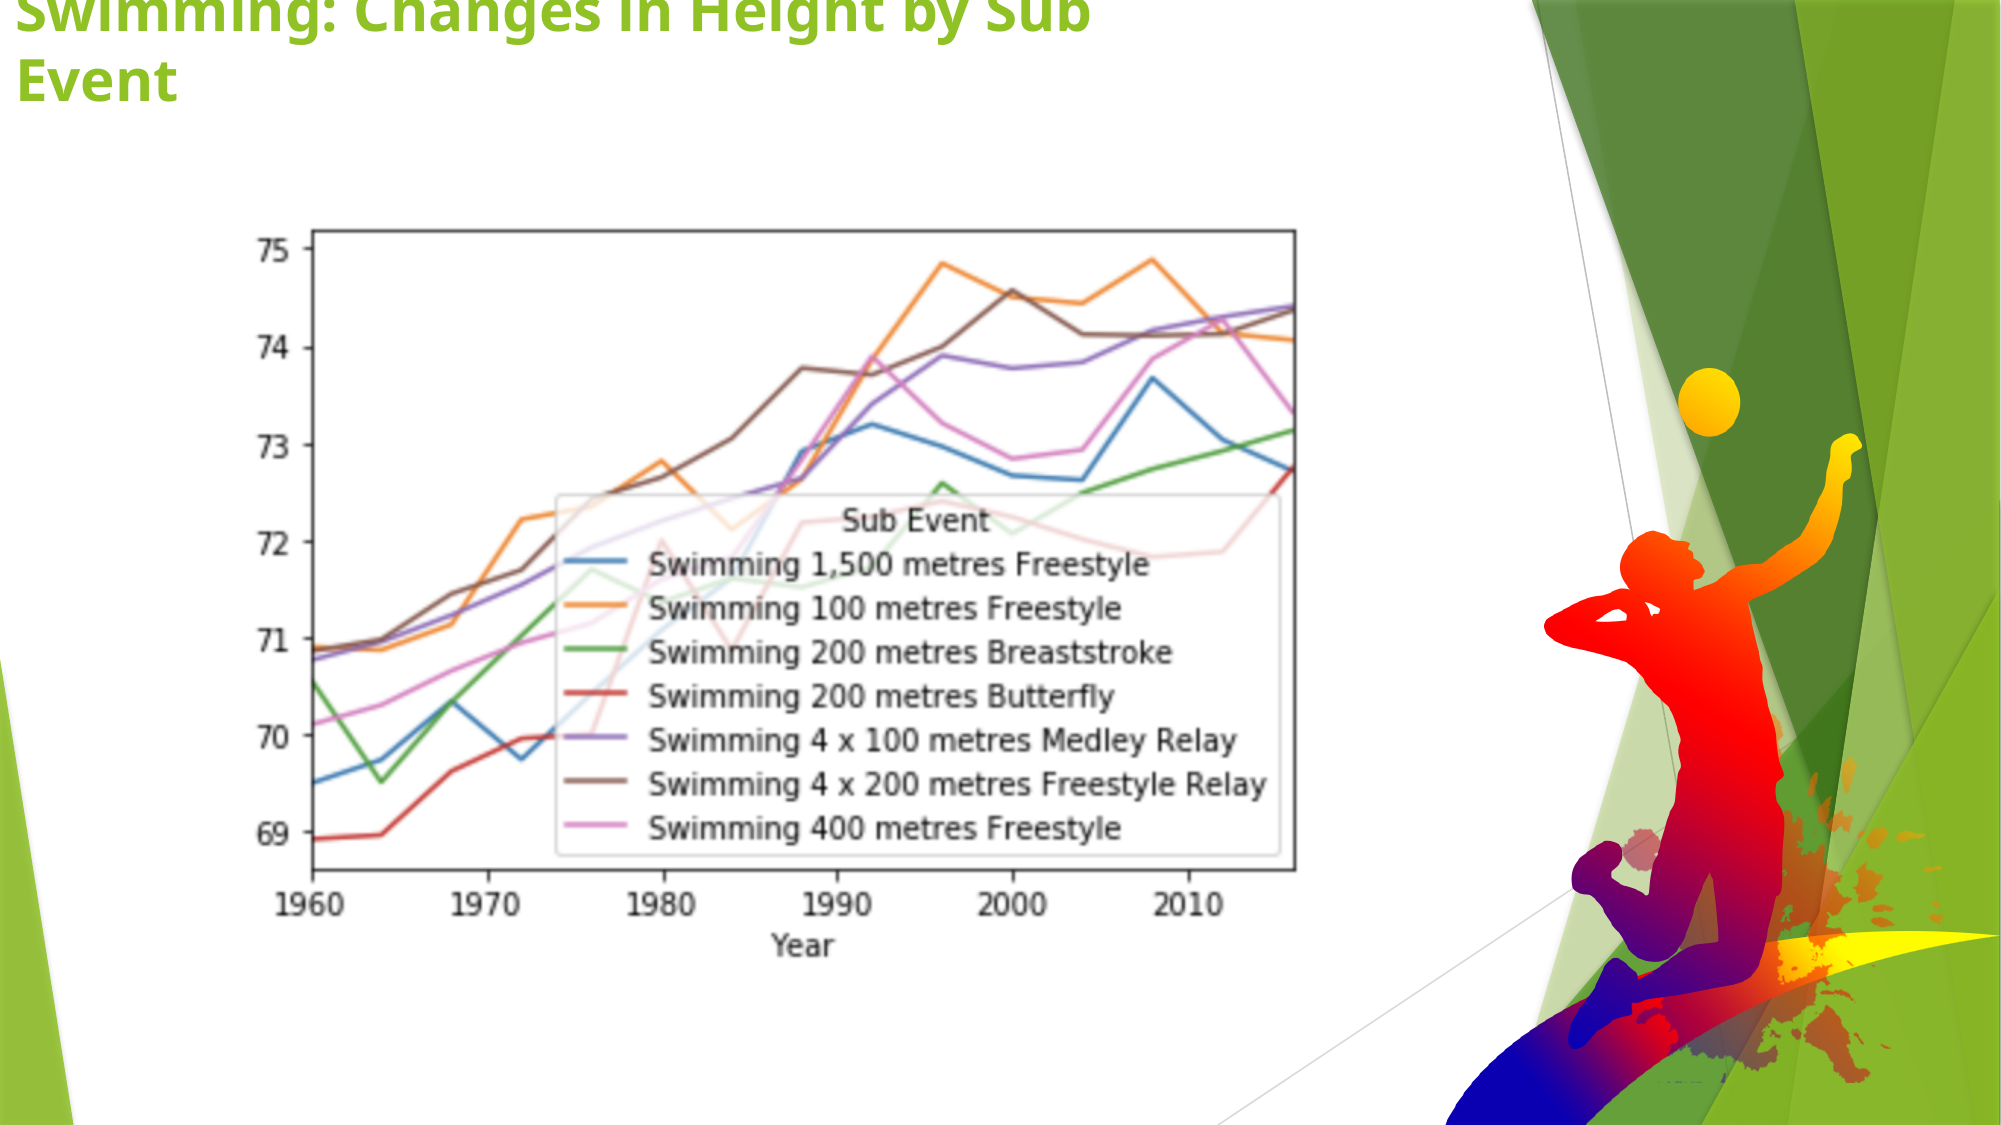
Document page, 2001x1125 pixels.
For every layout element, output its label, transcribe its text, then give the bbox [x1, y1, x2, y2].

title Swimming: Changes in Height by Sub Event [0, 14, 1274, 121]
picture [162, 196, 2000, 1125]
